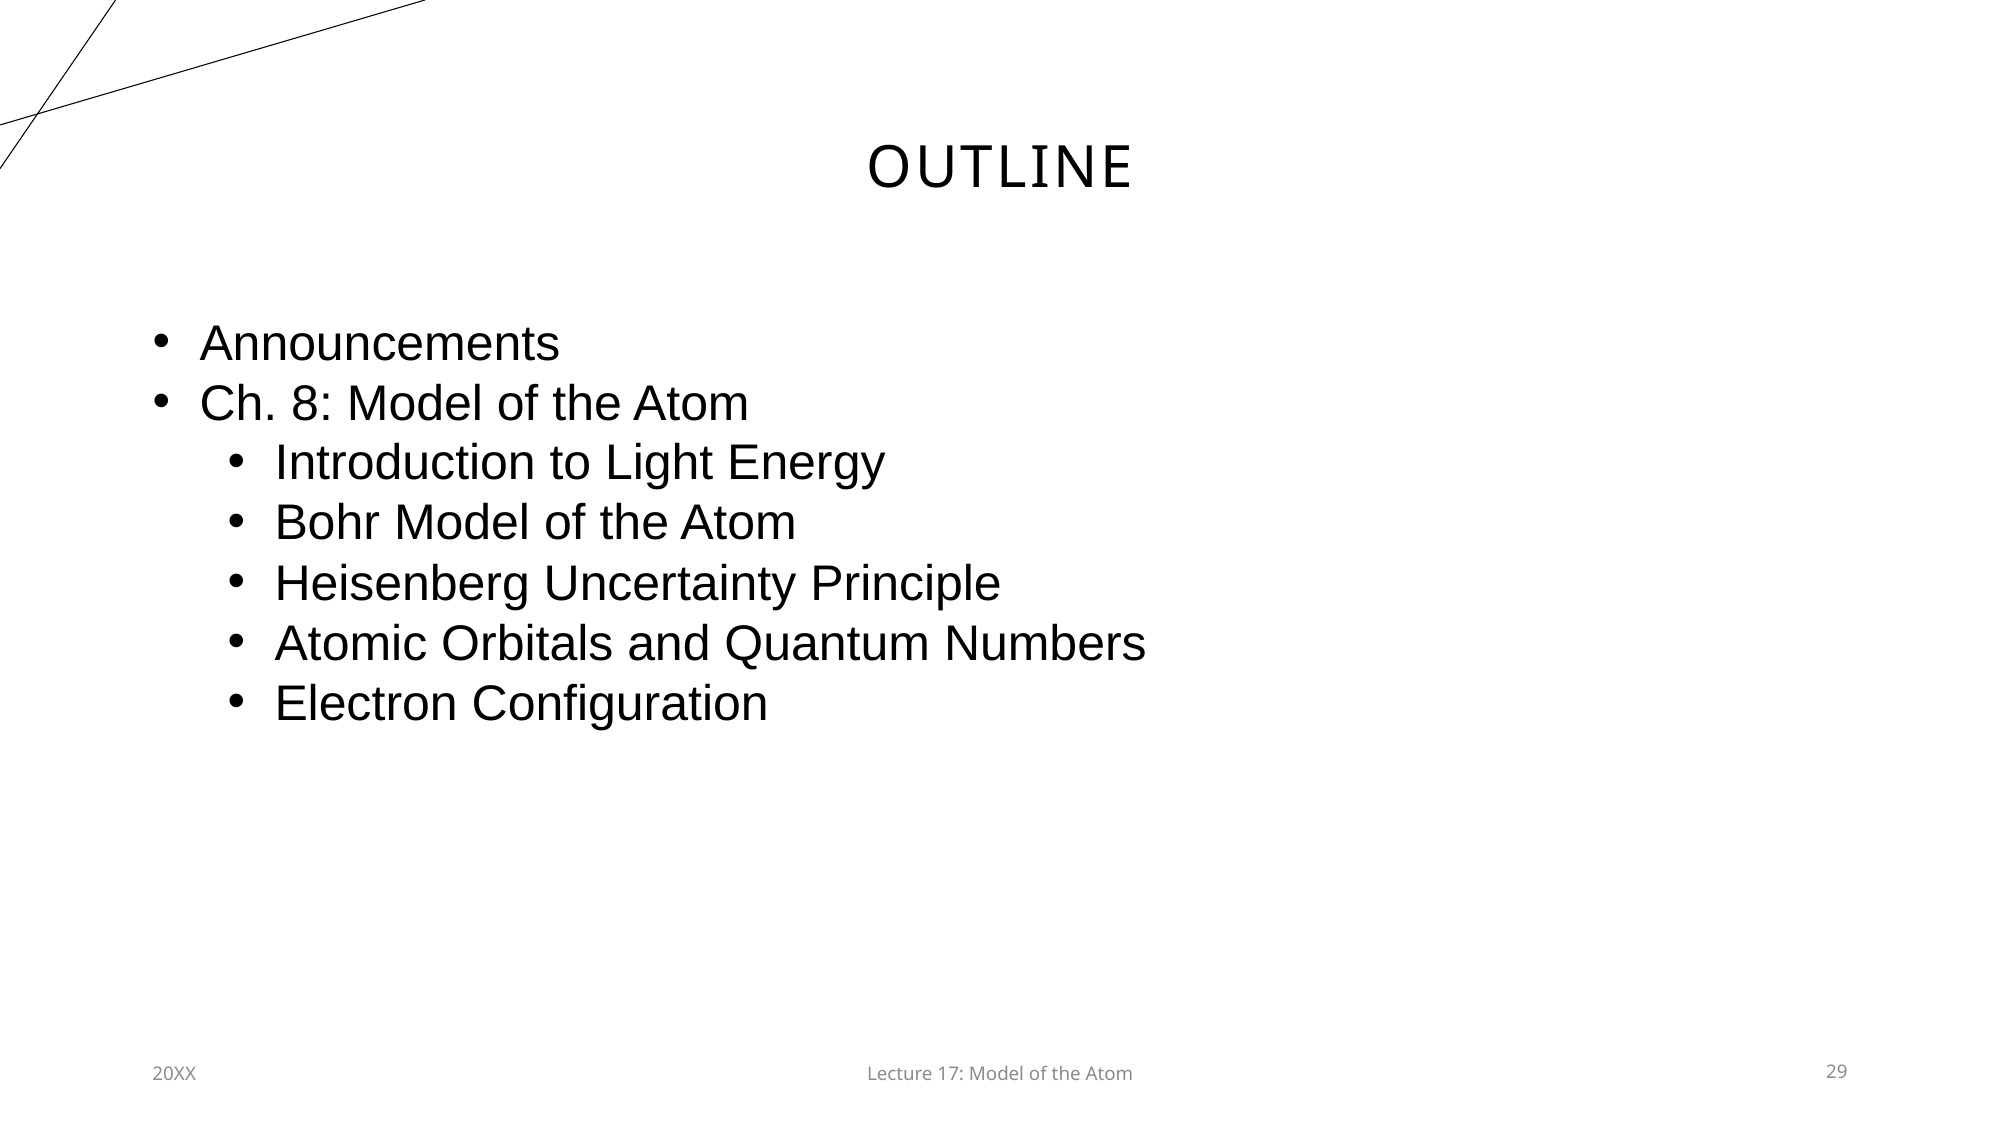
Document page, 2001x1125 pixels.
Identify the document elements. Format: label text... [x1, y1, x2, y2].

slide_number 20XX [137, 1042, 588, 1103]
footer Lecture 17: Model of the Atom​ [662, 1042, 1338, 1103]
title Outline [137, 59, 1863, 278]
text_box Announcements Ch. 8: Model of the Atom Introduction to Light Energy Bohr Model of the Atom Heisenberg Uncertainty Principle Atomic Orbitals and Quantum Numbers Electron Configuration [137, 302, 1858, 738]
slide_number 29 [1412, 1042, 1863, 1103]
